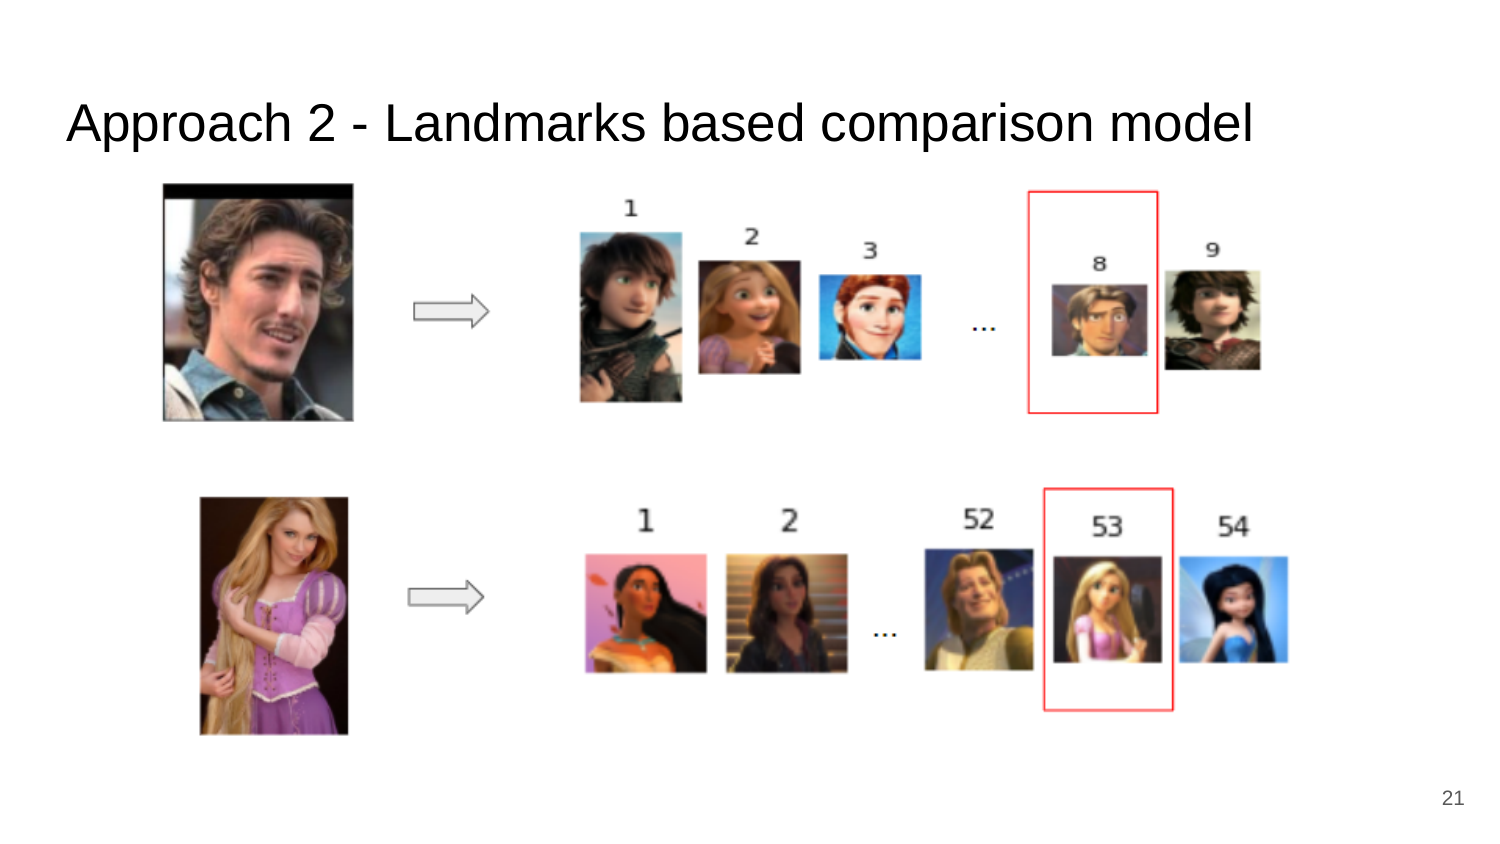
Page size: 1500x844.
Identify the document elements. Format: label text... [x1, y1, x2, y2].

picture [167, 447, 1353, 775]
title Approach 2 - Landmarks based comparison model [51, 72, 1449, 167]
picture [132, 175, 1368, 439]
slide_number ‹#› [1389, 764, 1480, 830]
